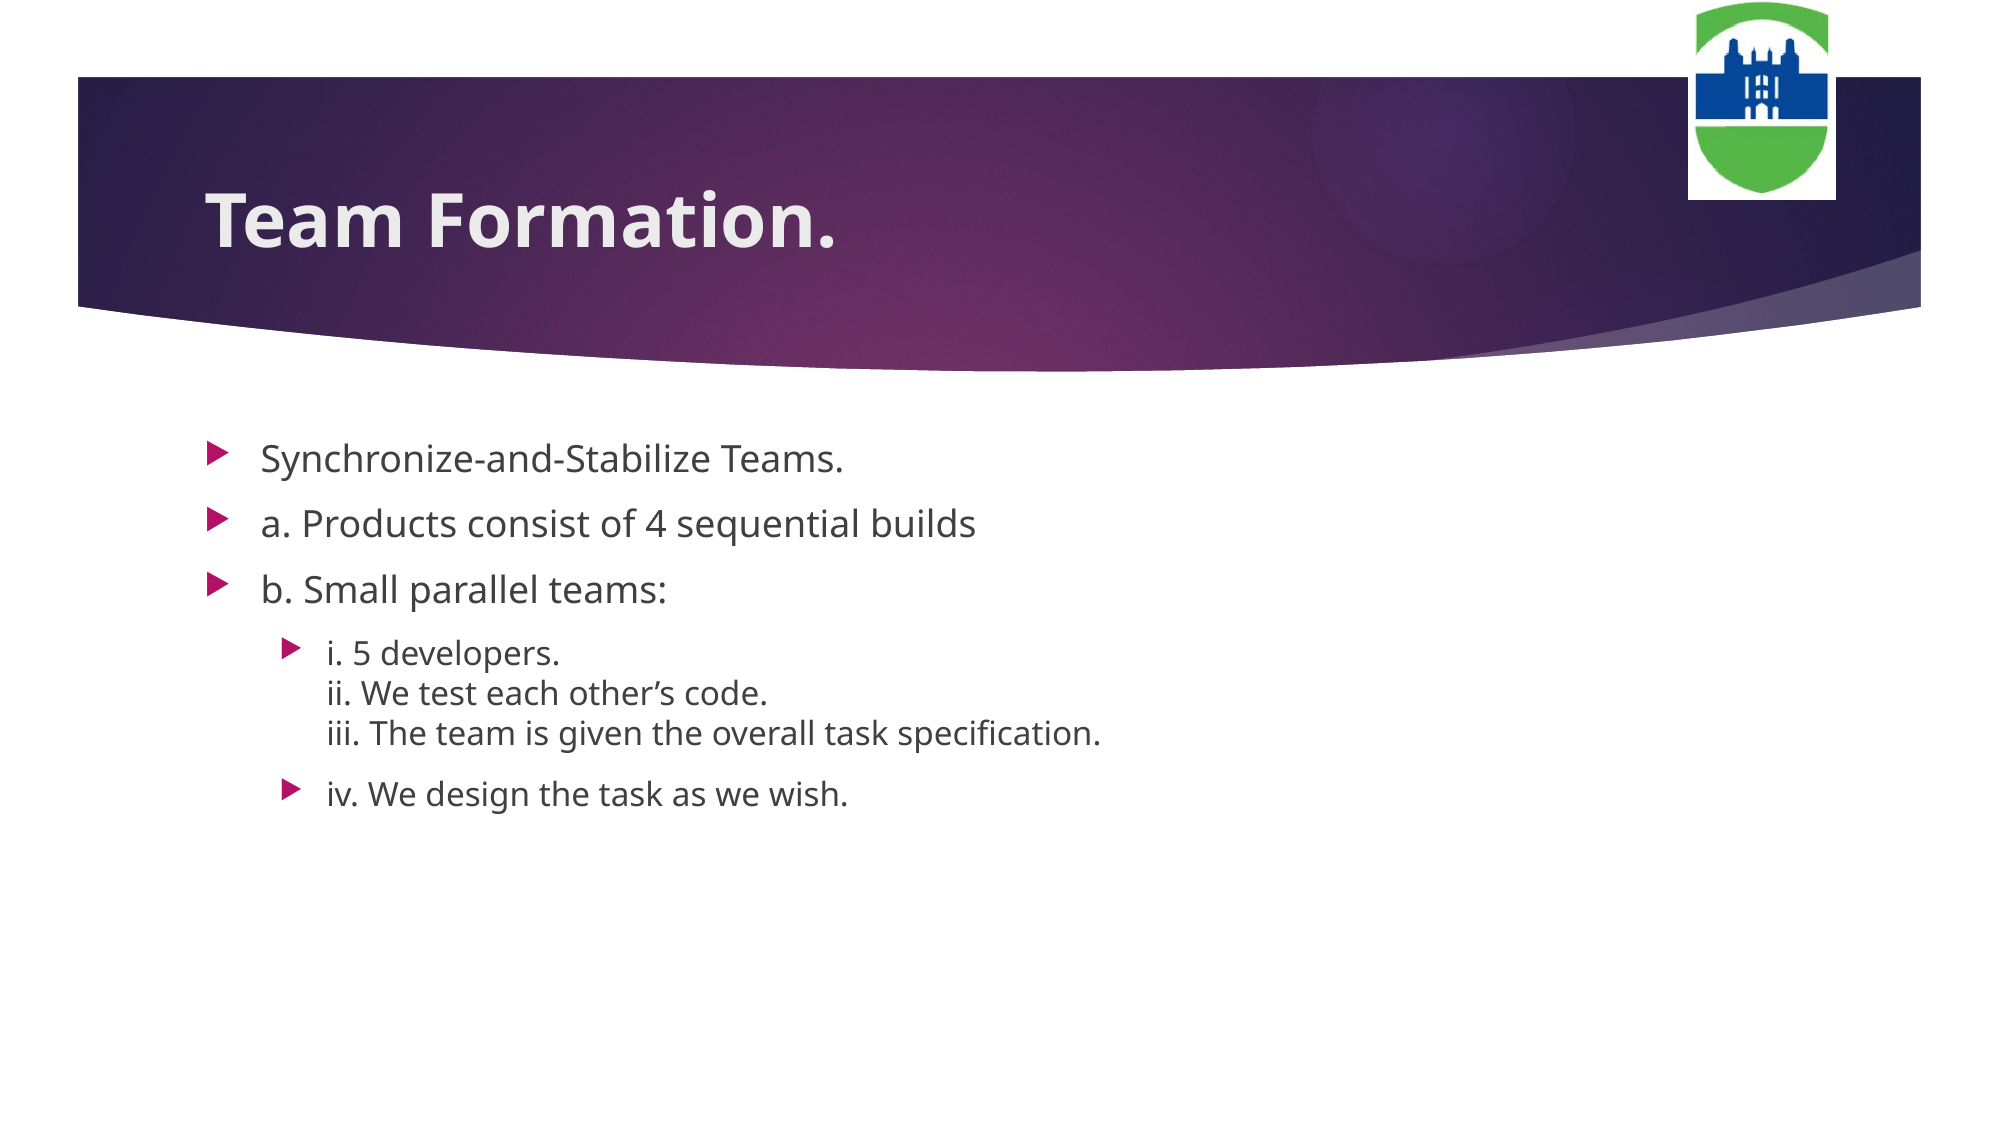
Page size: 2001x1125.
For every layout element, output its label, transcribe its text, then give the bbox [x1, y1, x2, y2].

title Team Formation. [189, 159, 1627, 276]
picture [1688, 0, 1836, 200]
list Synchronize-and-Stabilize Teams. a. Products consist of 4 sequential builds b. Small parallel teams: i. 5 developers. ii. We test each other’s code. iii. The team is given the overall task specification. iv. We design the task as we wish. [189, 427, 1638, 988]
